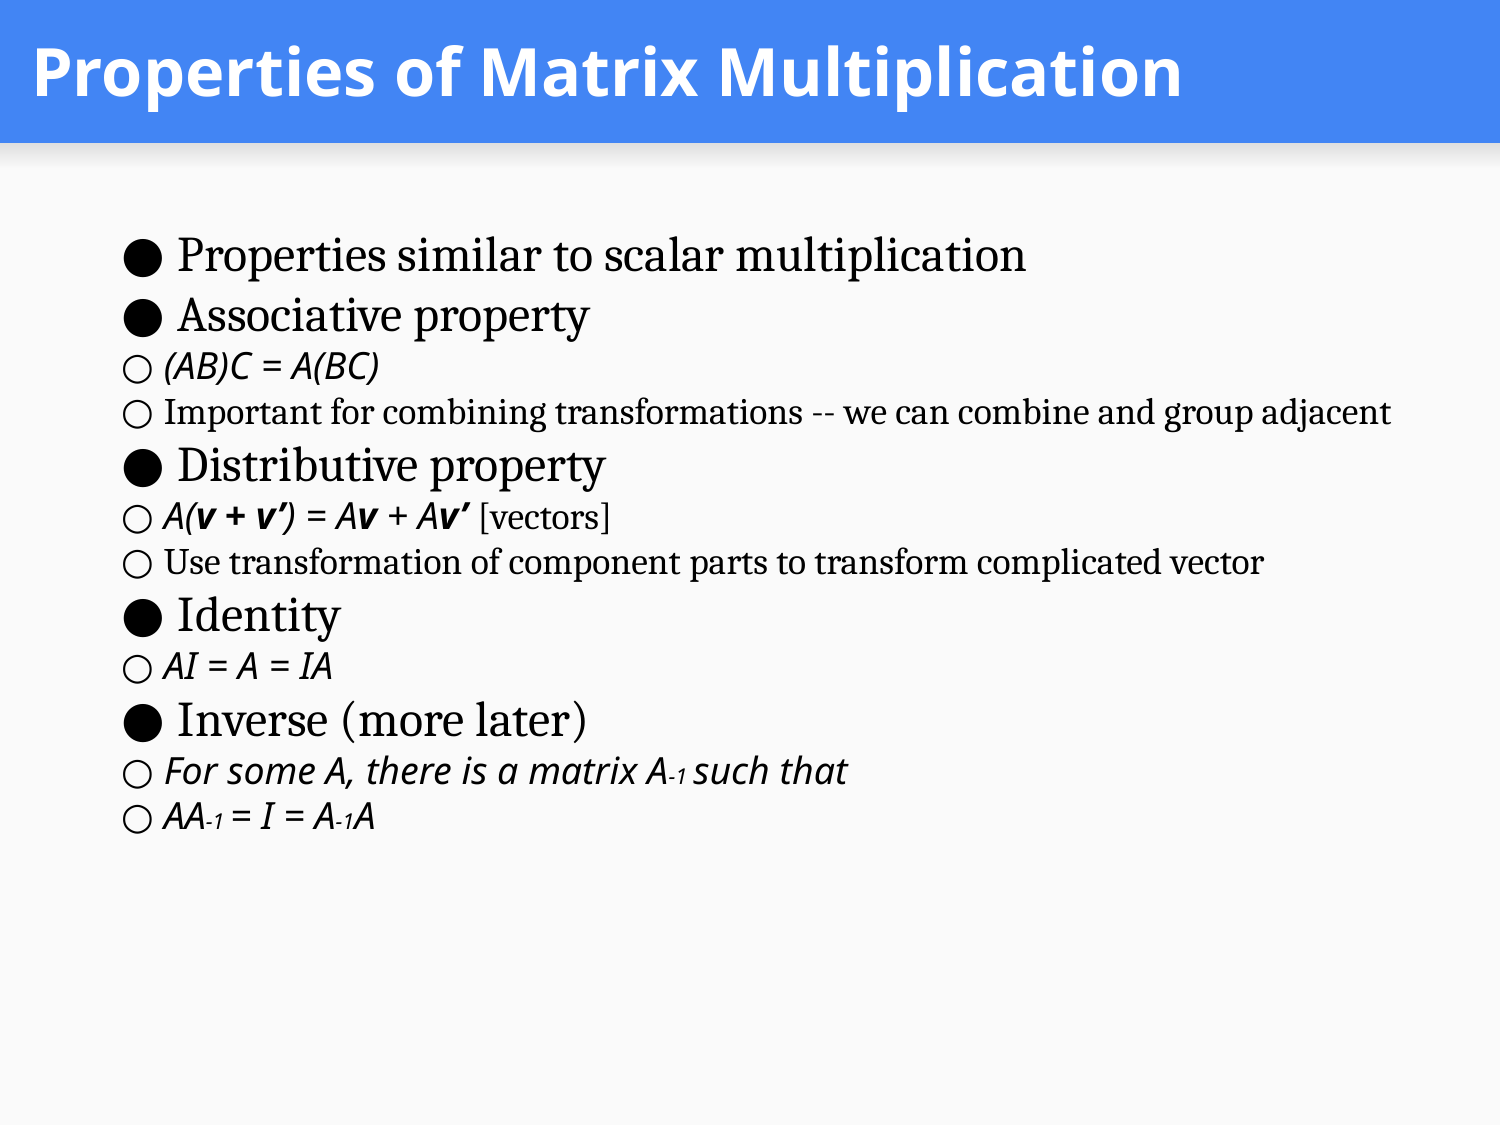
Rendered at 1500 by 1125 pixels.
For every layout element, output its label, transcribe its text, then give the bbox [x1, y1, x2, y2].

title Properties of Matrix Multiplication [16, 3, 1464, 136]
text_box ● Properties similar to scalar multiplication ● Associative property ○ (AB)C = A(BC) ○ Important for combining transformations -- we can combine and group adjacent ● Distributive property ○ A(v + v’) = Av + Av’ [vectors] ○ Use transformation of component parts to transform complicated vector ● Identity ○ AI = A = IA ● Inverse (more later) ○ For some A, there is a matrix A-1 such that ○ AA-1 = I = A-1A [106, 214, 1465, 845]
